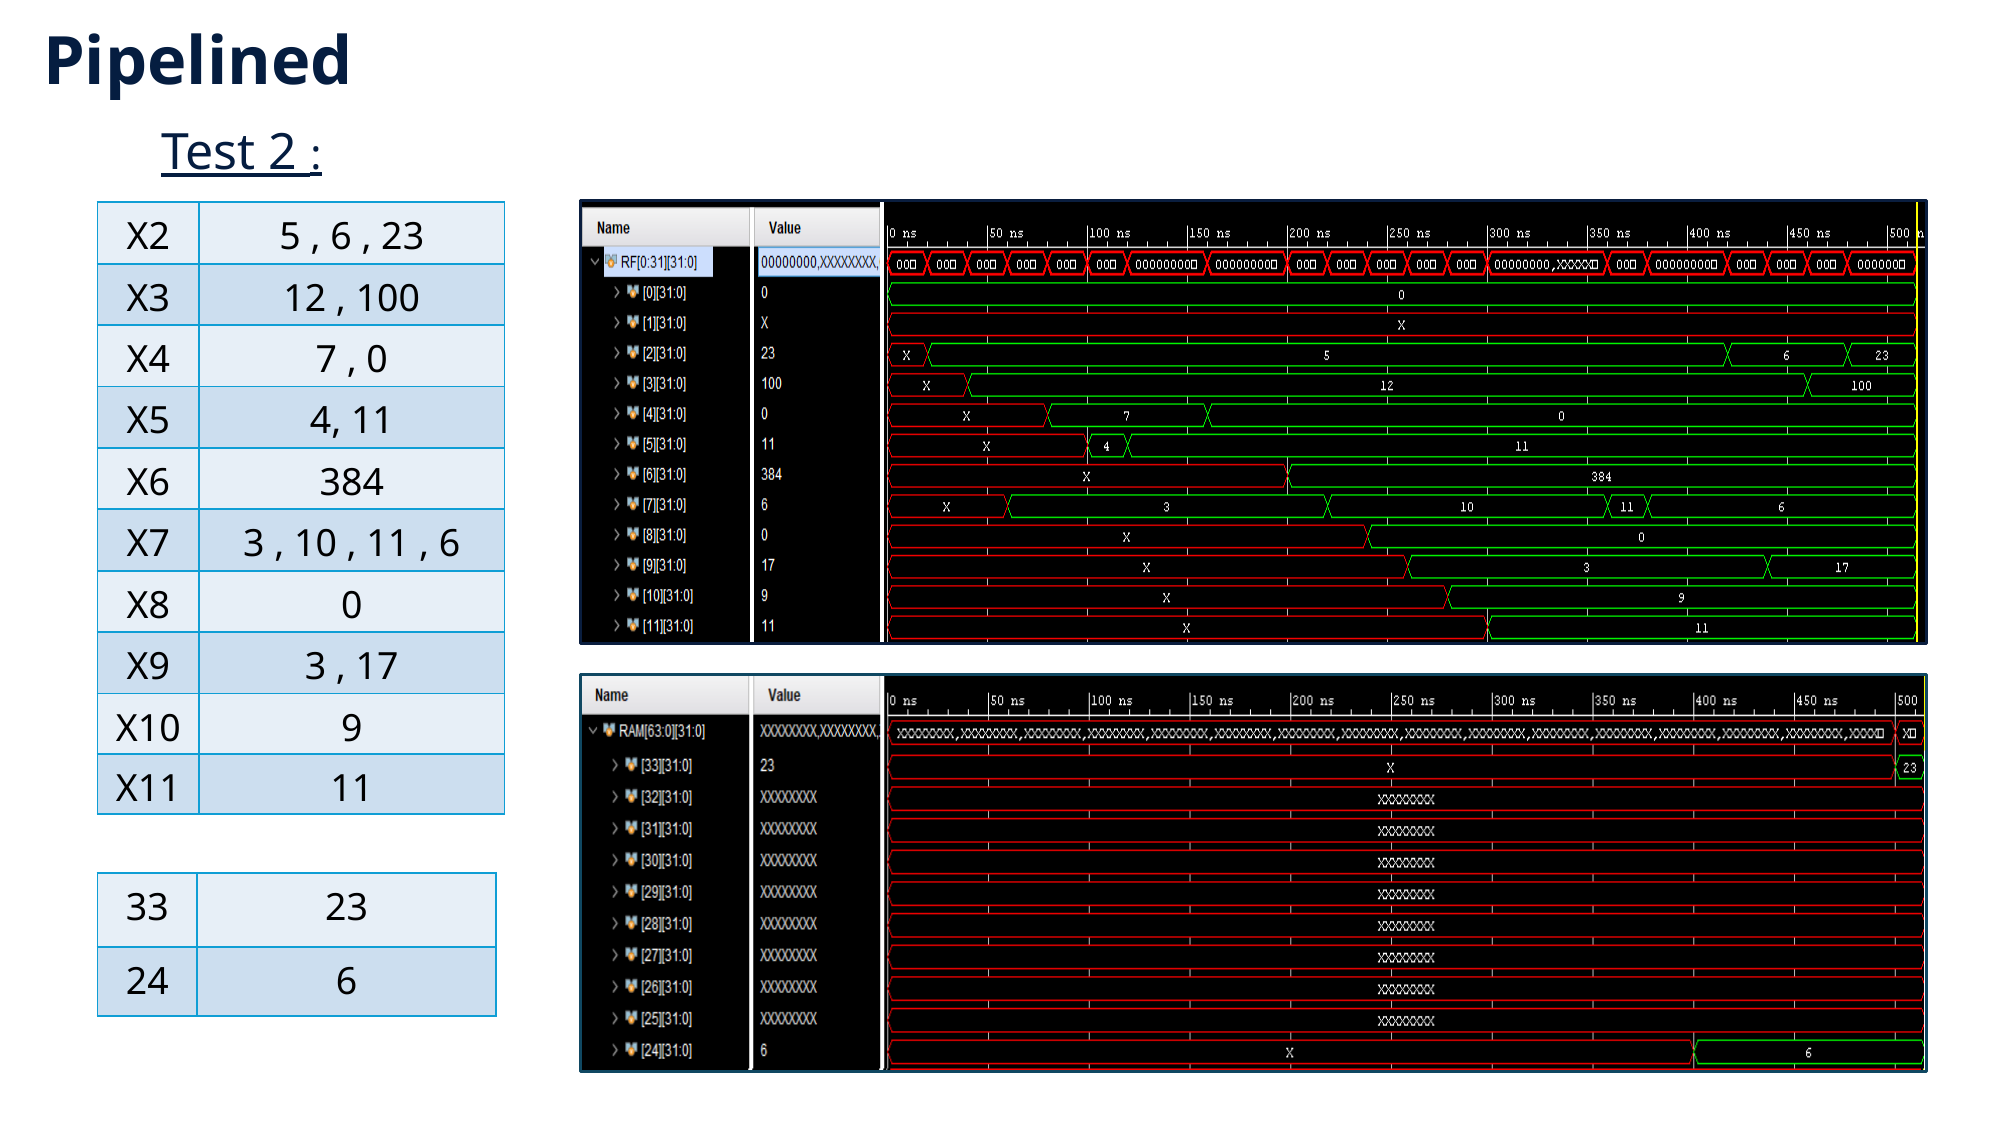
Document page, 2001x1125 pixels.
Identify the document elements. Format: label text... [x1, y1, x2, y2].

table_cell X5 [98, 387, 198, 447]
picture [581, 201, 1926, 643]
table_header 5 , 6 , 23 [200, 203, 504, 263]
table_cell X7 [98, 510, 198, 570]
picture [581, 675, 1926, 1071]
table_cell 3 , 10 , 11 , 6 [200, 510, 504, 570]
table_cell X9 [98, 633, 198, 693]
table_cell 384 [200, 449, 504, 508]
table_cell 24 [98, 948, 196, 1015]
text_box Pipelined [28, 10, 1078, 105]
table_cell 7 , 0 [200, 326, 504, 386]
table_cell 0 [200, 572, 504, 631]
text_box Test 2 : [28, 118, 884, 190]
table_cell 9 [200, 694, 504, 753]
table_cell 11 [200, 755, 504, 813]
table_header 33 [98, 874, 196, 946]
table_cell X6 [98, 449, 198, 508]
table_header 23 [198, 874, 495, 946]
table_cell X10 [98, 694, 198, 753]
table_cell 6 [198, 948, 495, 1015]
table_cell X4 [98, 326, 198, 386]
table_cell X3 [98, 265, 198, 324]
table_cell X11 [98, 755, 198, 813]
table_cell 3 , 17 [200, 633, 504, 693]
table_header X2 [98, 203, 198, 263]
table_cell 12 , 100 [200, 265, 504, 324]
table_cell X8 [98, 572, 198, 631]
table_cell 4, 11 [200, 387, 504, 447]
